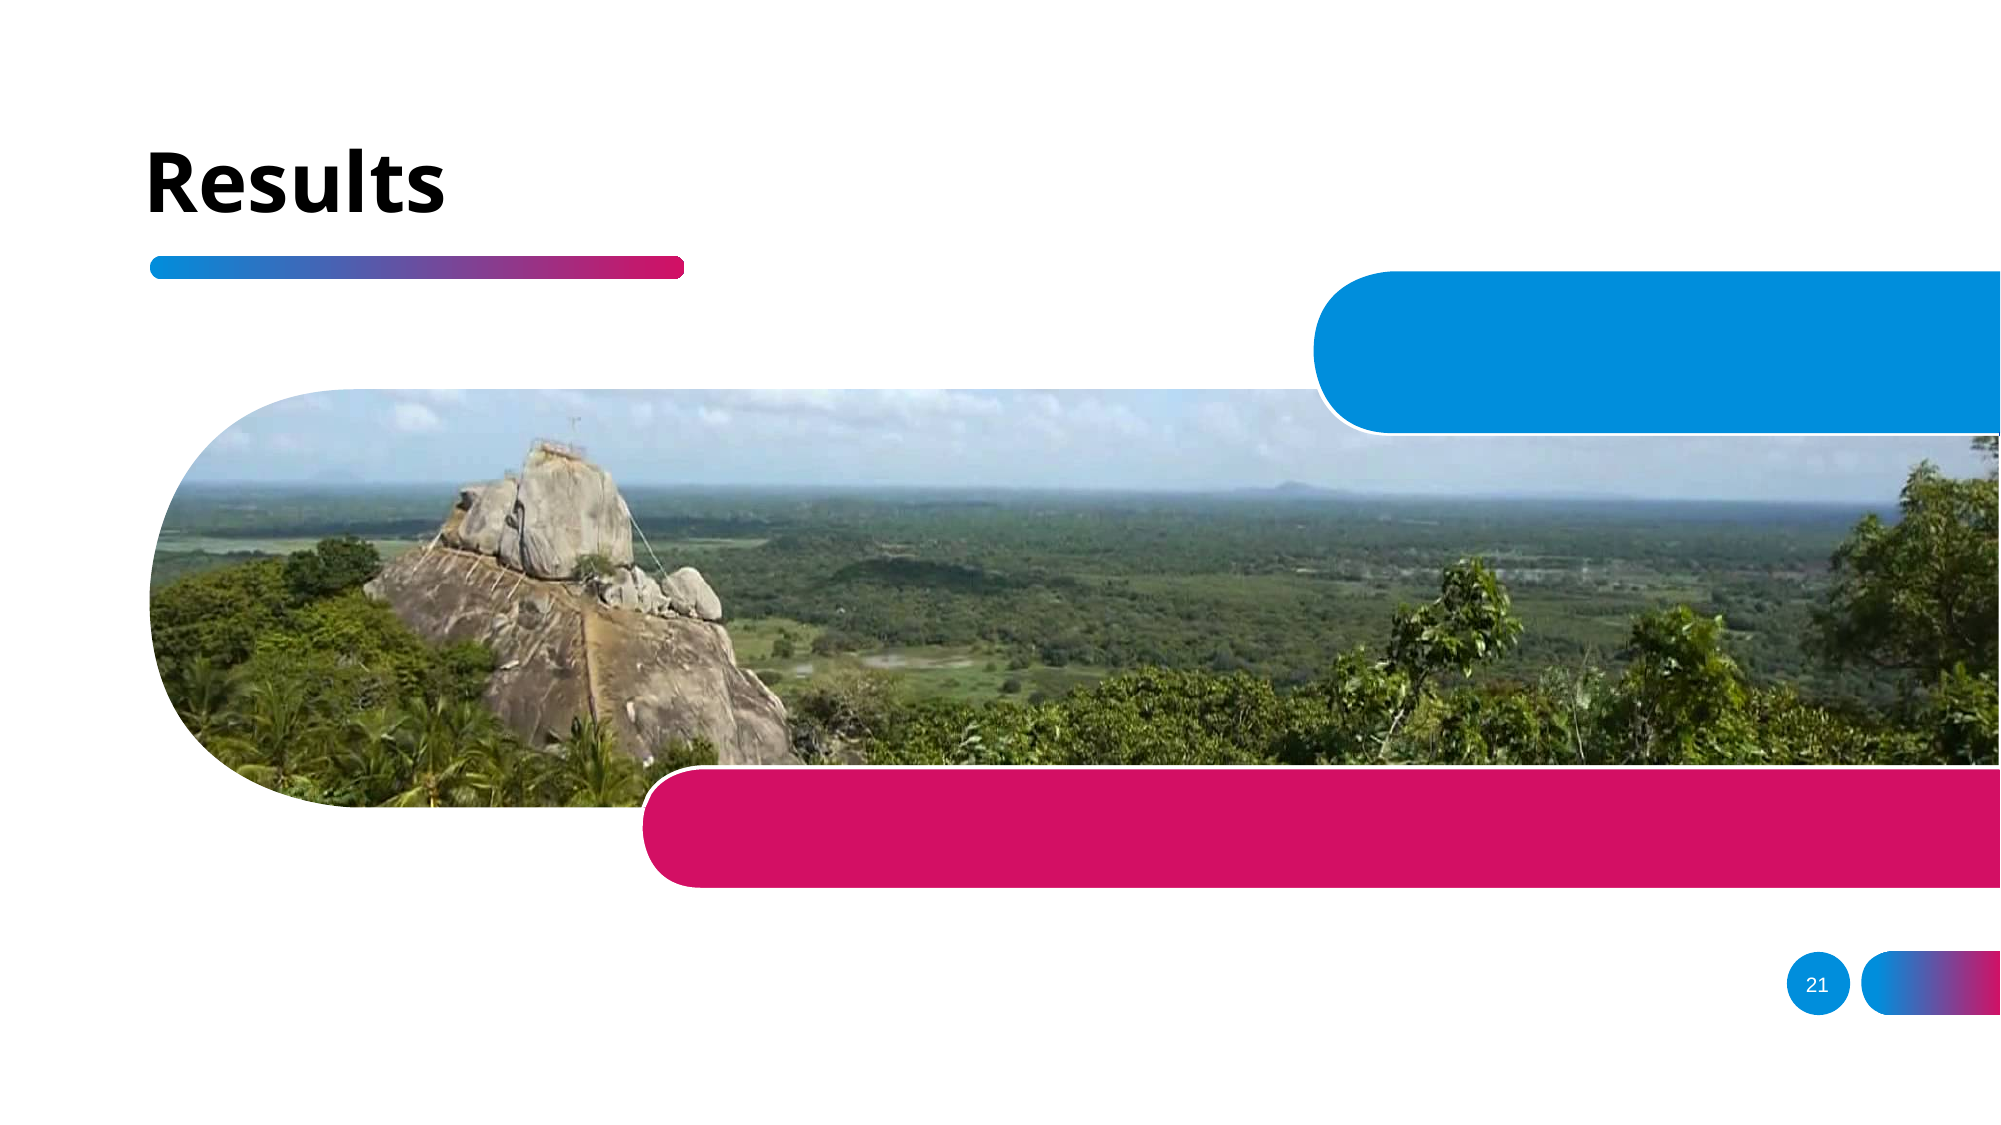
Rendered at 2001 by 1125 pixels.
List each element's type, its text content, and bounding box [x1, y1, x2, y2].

title Results [128, 130, 1629, 238]
picture [149, 389, 1999, 808]
slide_number 21 [1772, 954, 1863, 1015]
